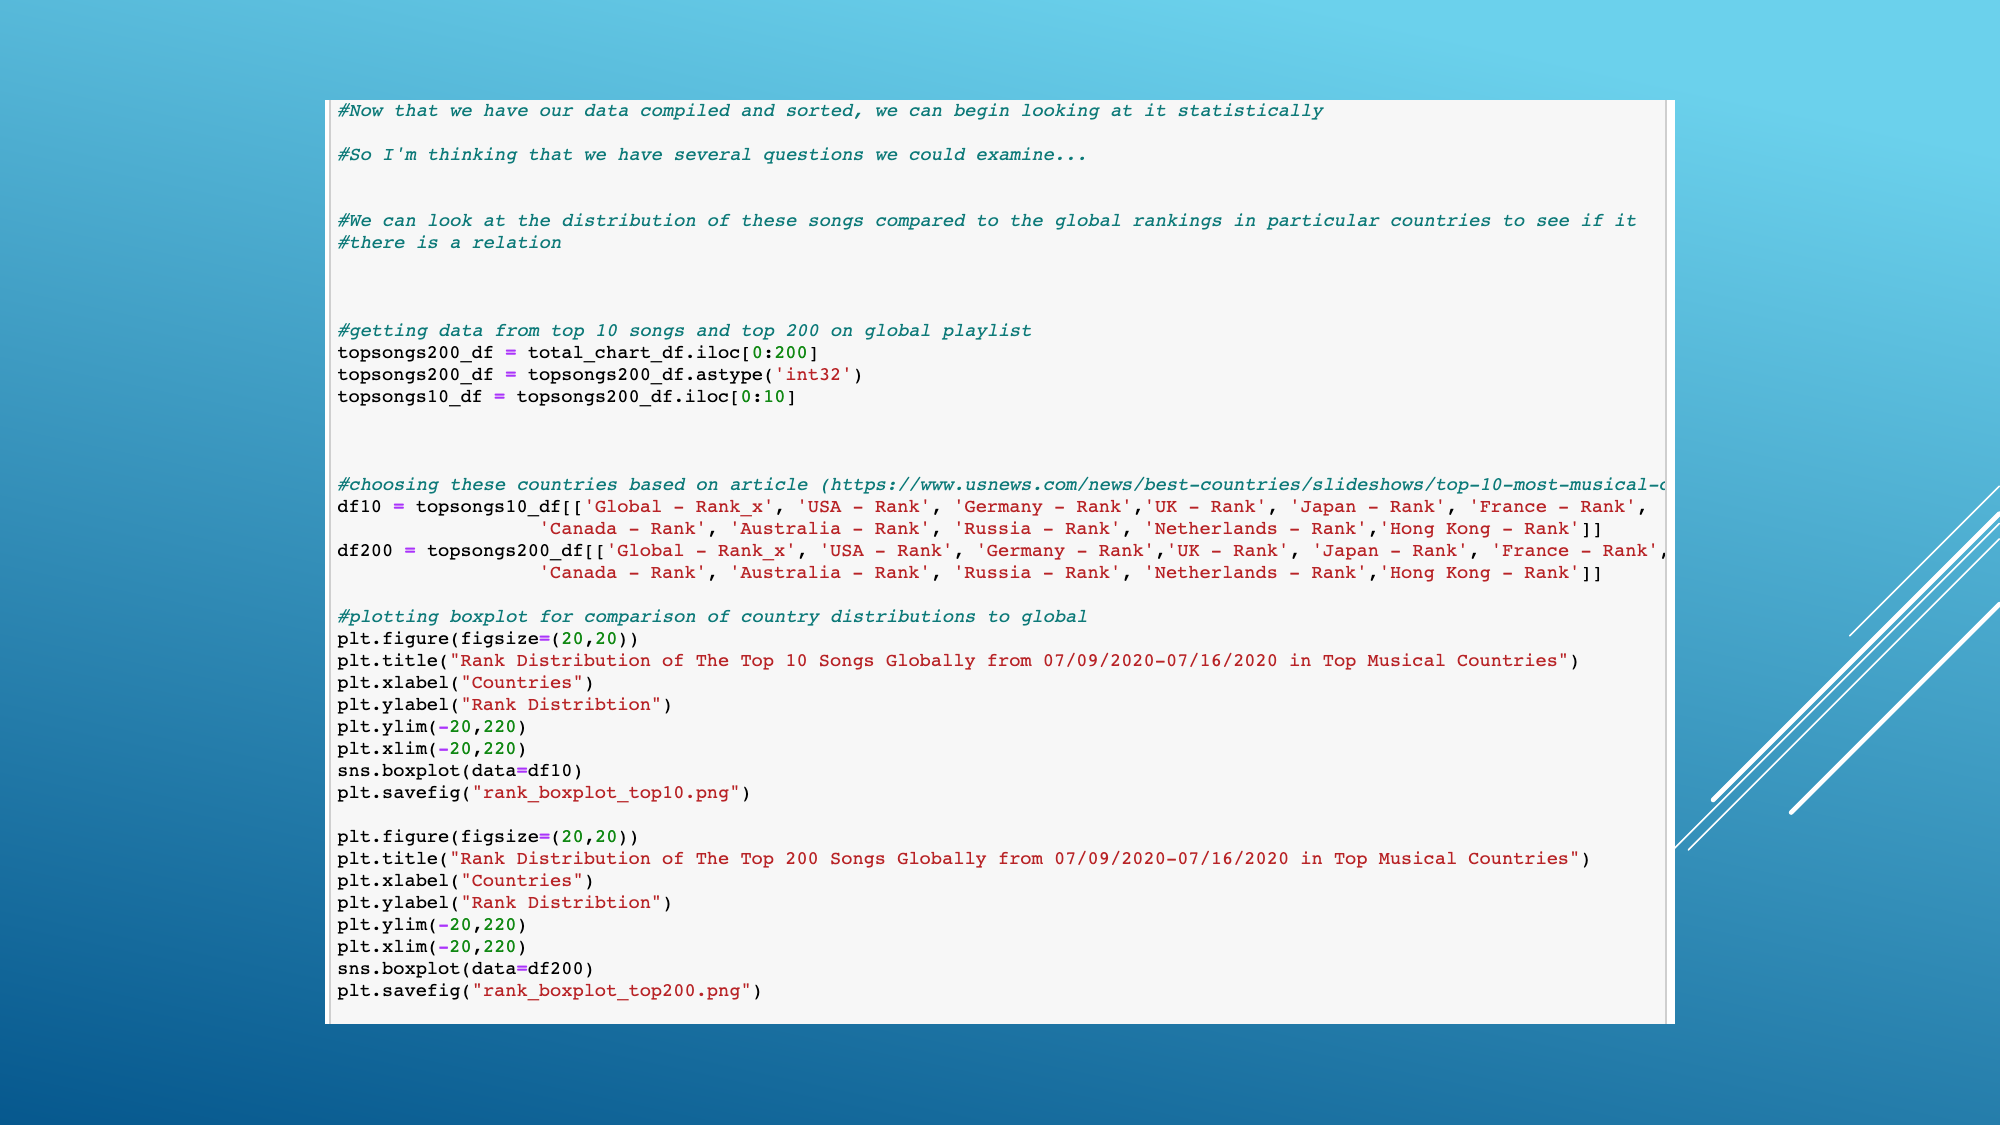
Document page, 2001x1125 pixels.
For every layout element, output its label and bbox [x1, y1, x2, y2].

list [325, 100, 1675, 1025]
